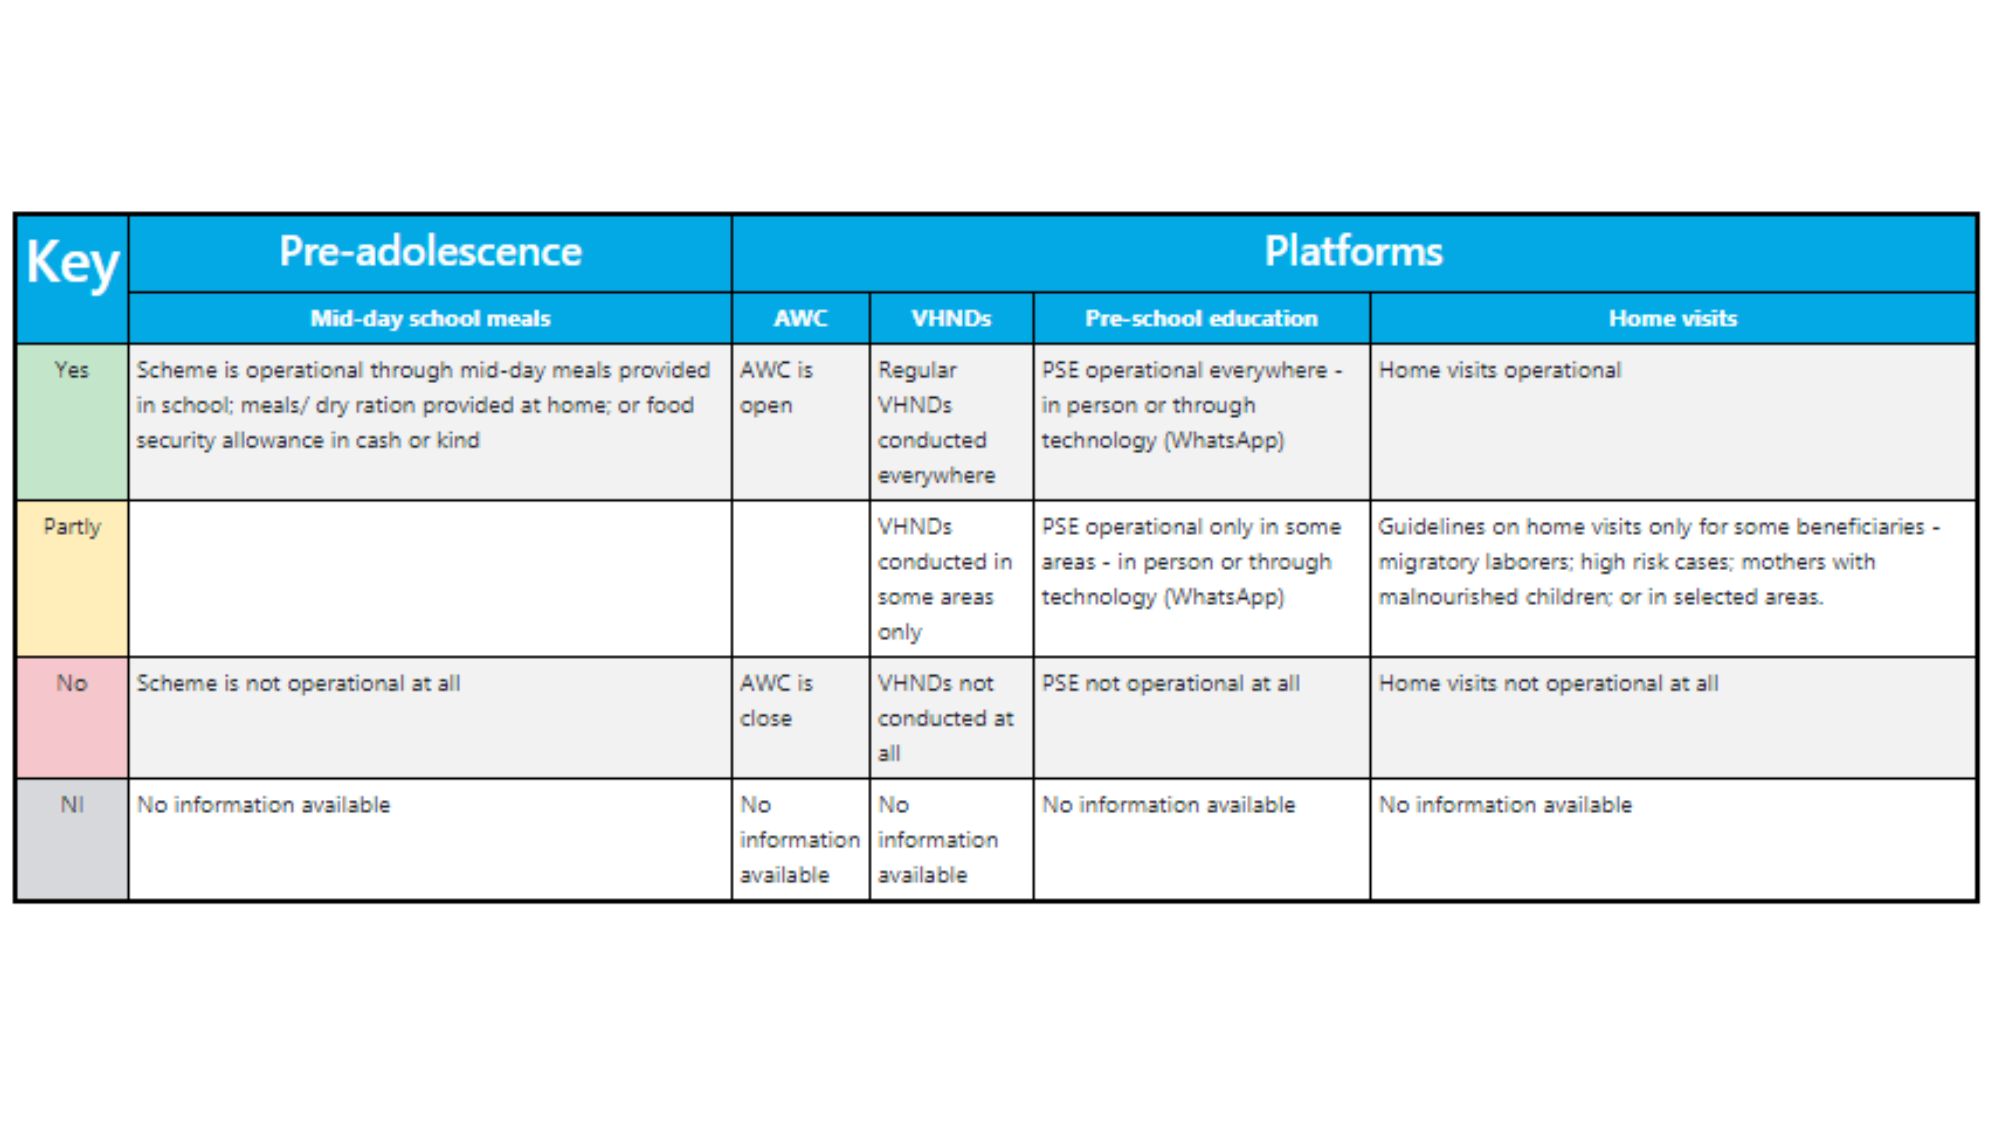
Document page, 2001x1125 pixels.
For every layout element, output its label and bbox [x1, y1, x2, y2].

picture [3, 192, 1996, 933]
